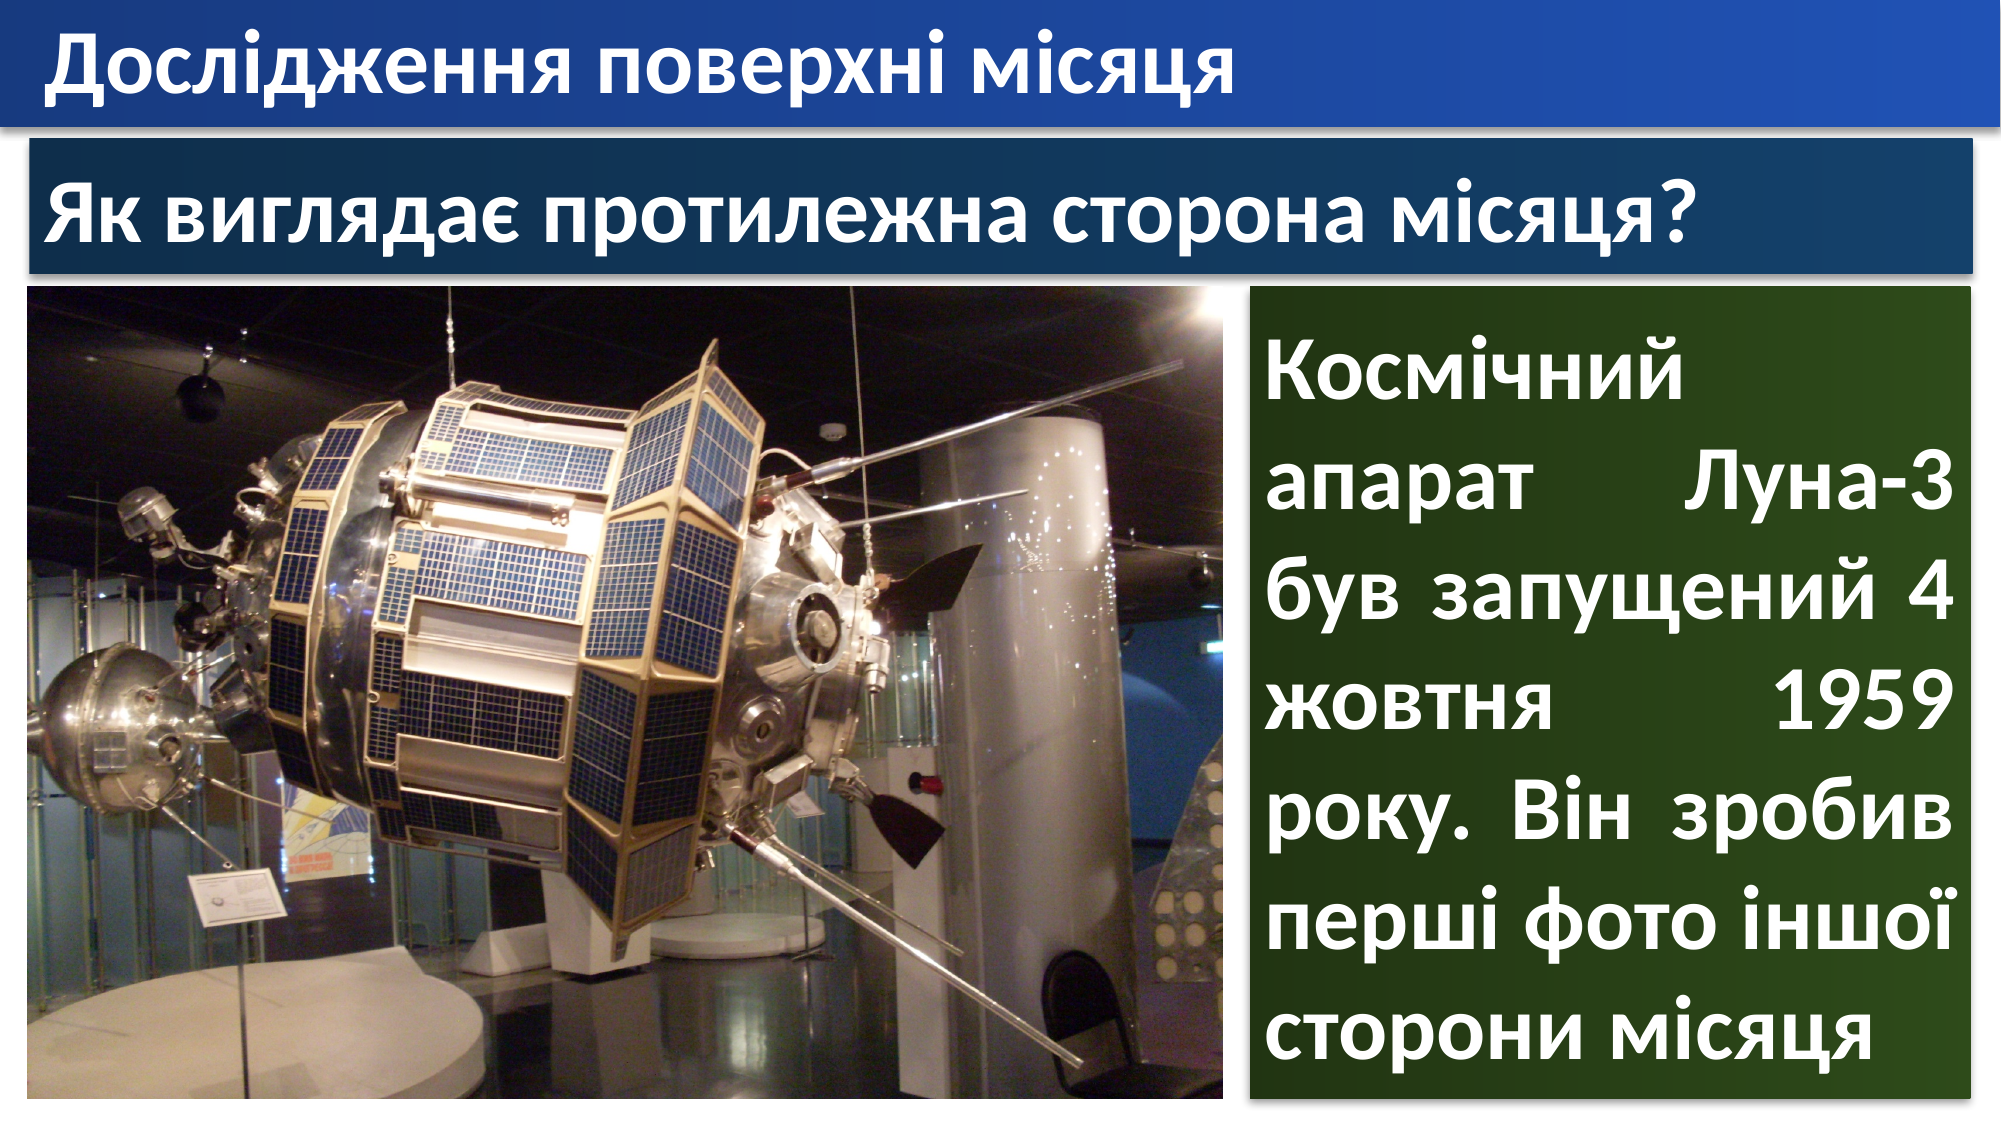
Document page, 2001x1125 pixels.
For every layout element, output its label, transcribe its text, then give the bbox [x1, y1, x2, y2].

text_box Дослідження поверхні місяця [29, 0, 1975, 120]
text_box Як виглядає протилежна сторона місяця? [28, 137, 1974, 275]
text_box Космічний апарат Луна-3 був запущений 4 жовтня 1959 року. Він зробив перші фото іншої сторони місяця [1249, 286, 1972, 1100]
picture [27, 286, 1223, 1099]
